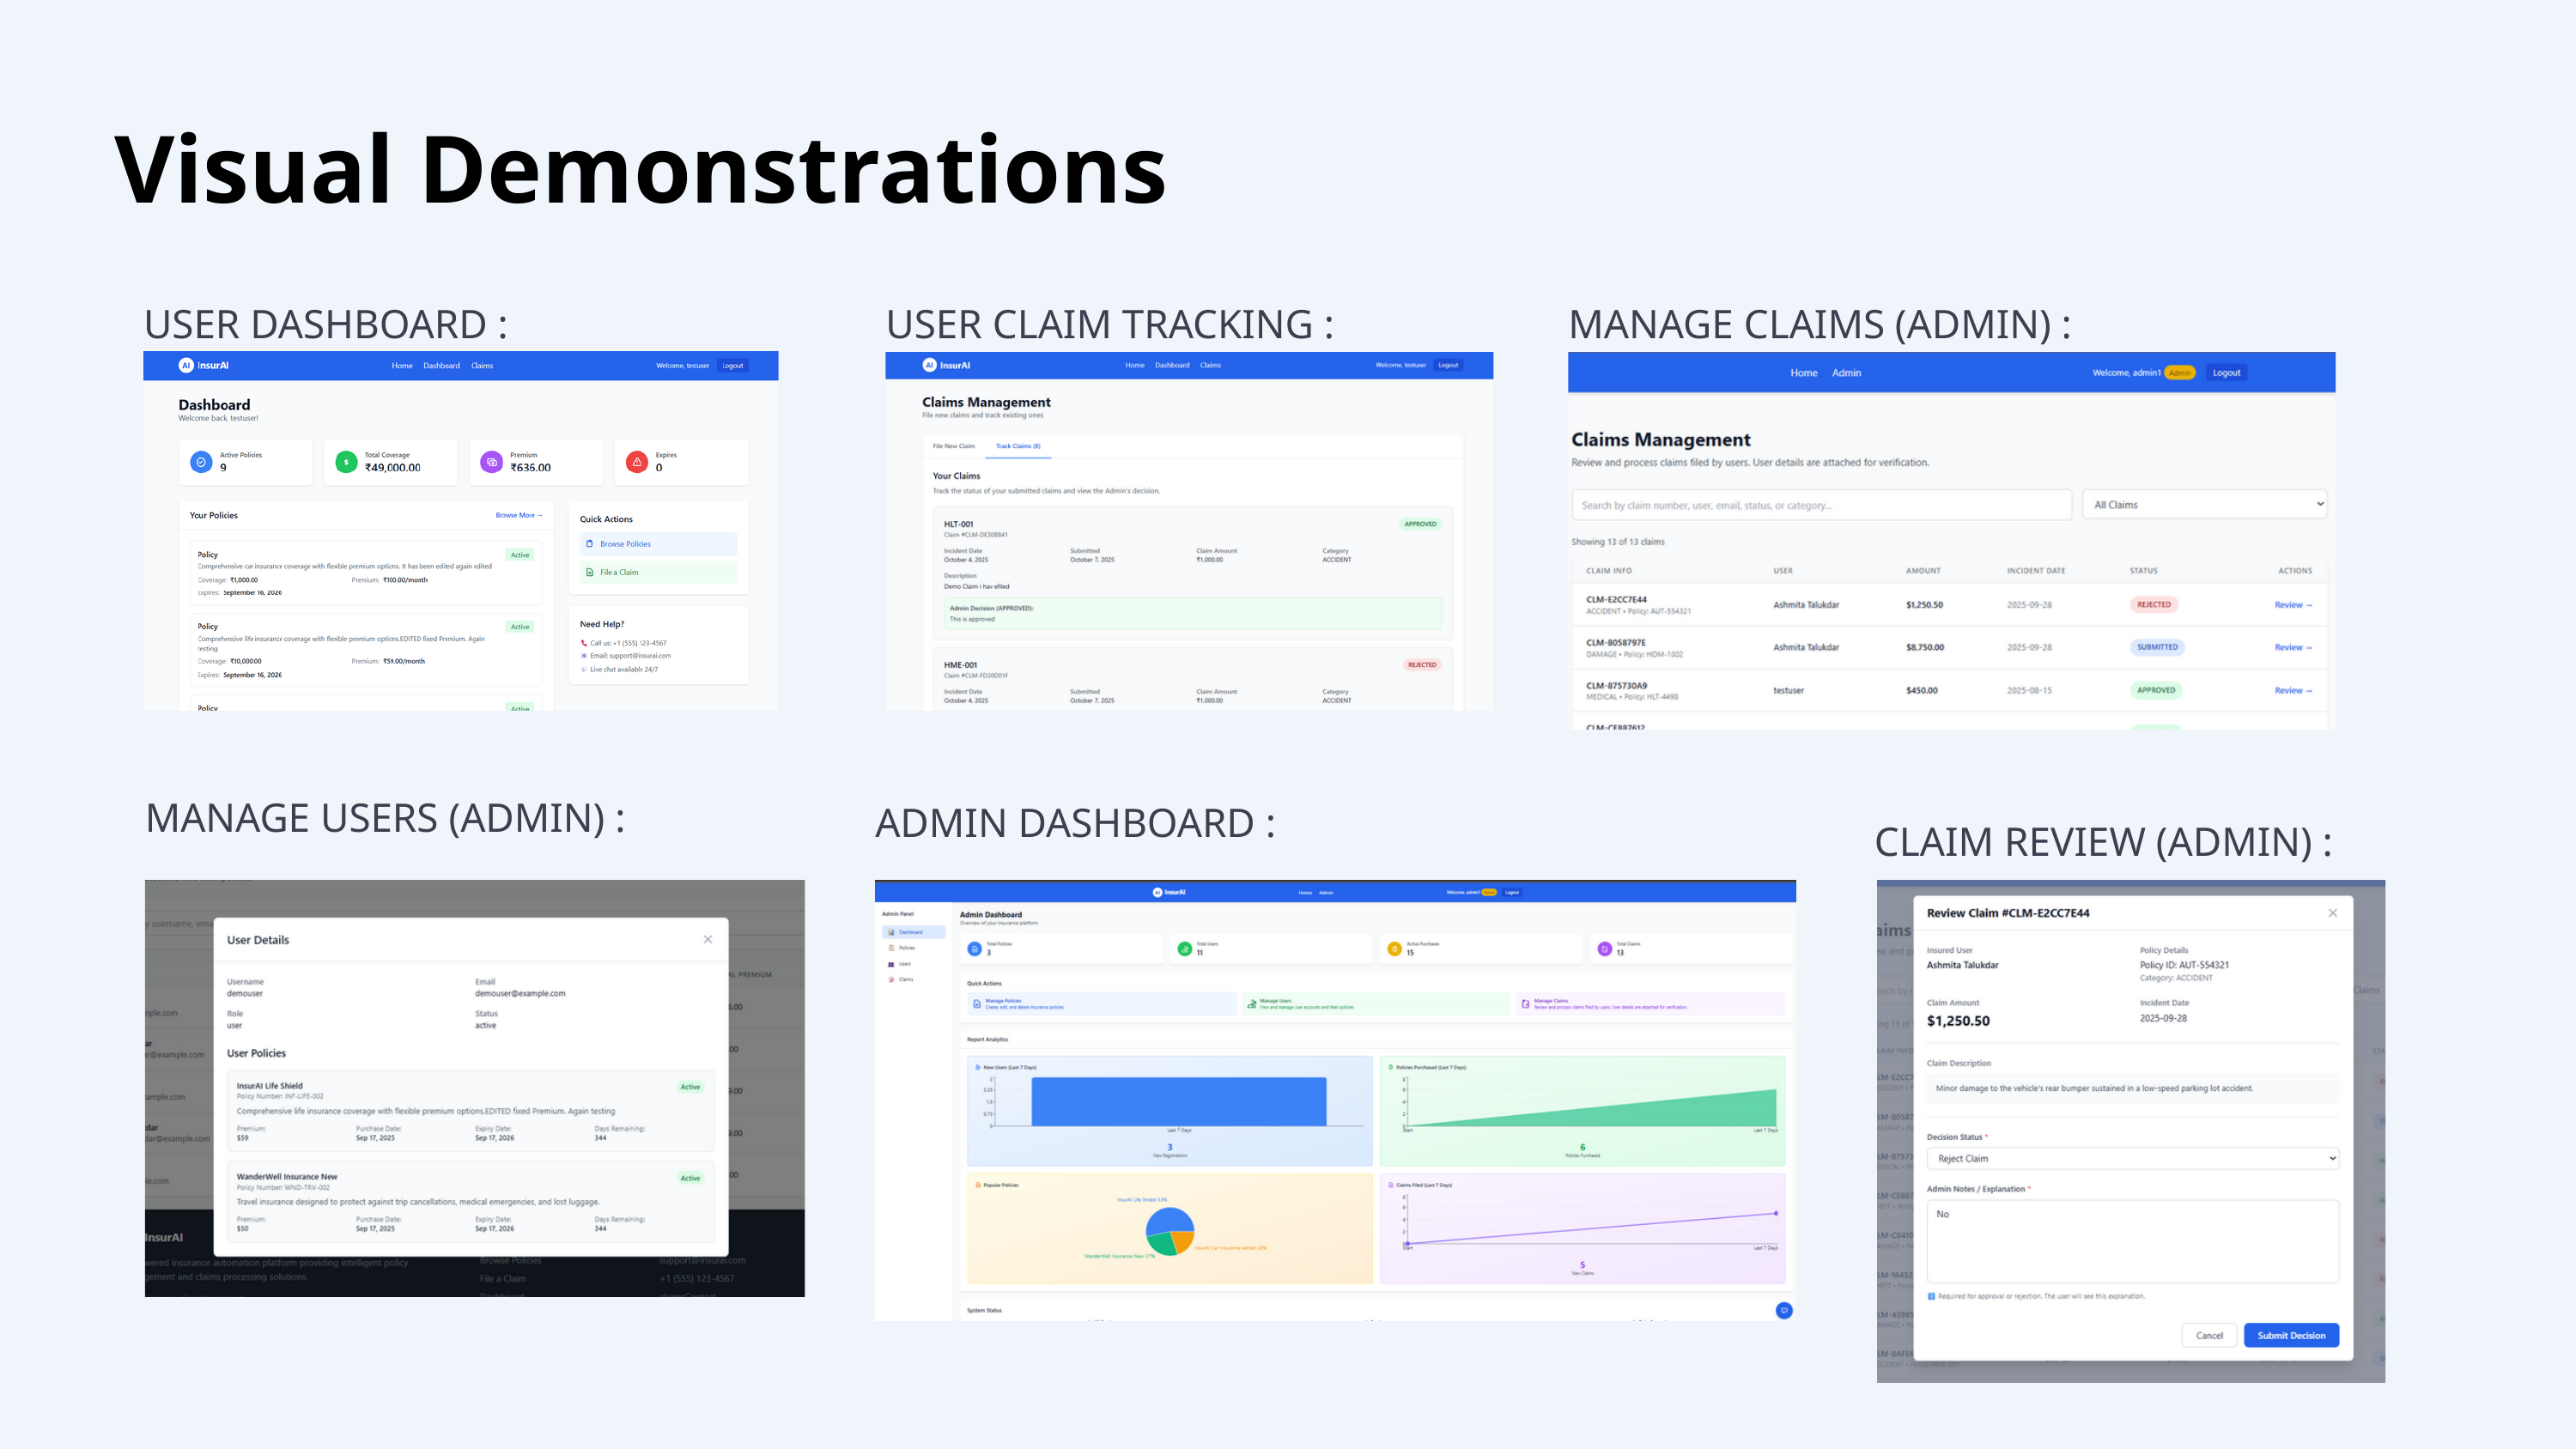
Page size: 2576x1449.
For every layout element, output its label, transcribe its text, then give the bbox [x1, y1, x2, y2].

text_box [144, 880, 805, 1297]
text_box USER DASHBOARD : [143, 291, 614, 347]
text_box MANAGE USERS (ADMIN) : [144, 785, 675, 840]
text_box [885, 352, 1494, 711]
text_box [143, 351, 779, 711]
text_box [1877, 880, 2386, 1383]
text_box CLAIM REVIEW (ADMIN) : [1874, 809, 2404, 864]
text_box [1568, 352, 2336, 730]
text_box MANAGE CLAIMS (ADMIN) : [1568, 291, 2099, 347]
text_box ADMIN DASHBOARD : [875, 790, 1346, 846]
text_box Visual Demonstrations [80, 91, 1204, 222]
text_box USER CLAIM TRACKING : [885, 291, 1357, 347]
text_box [875, 880, 1796, 1321]
